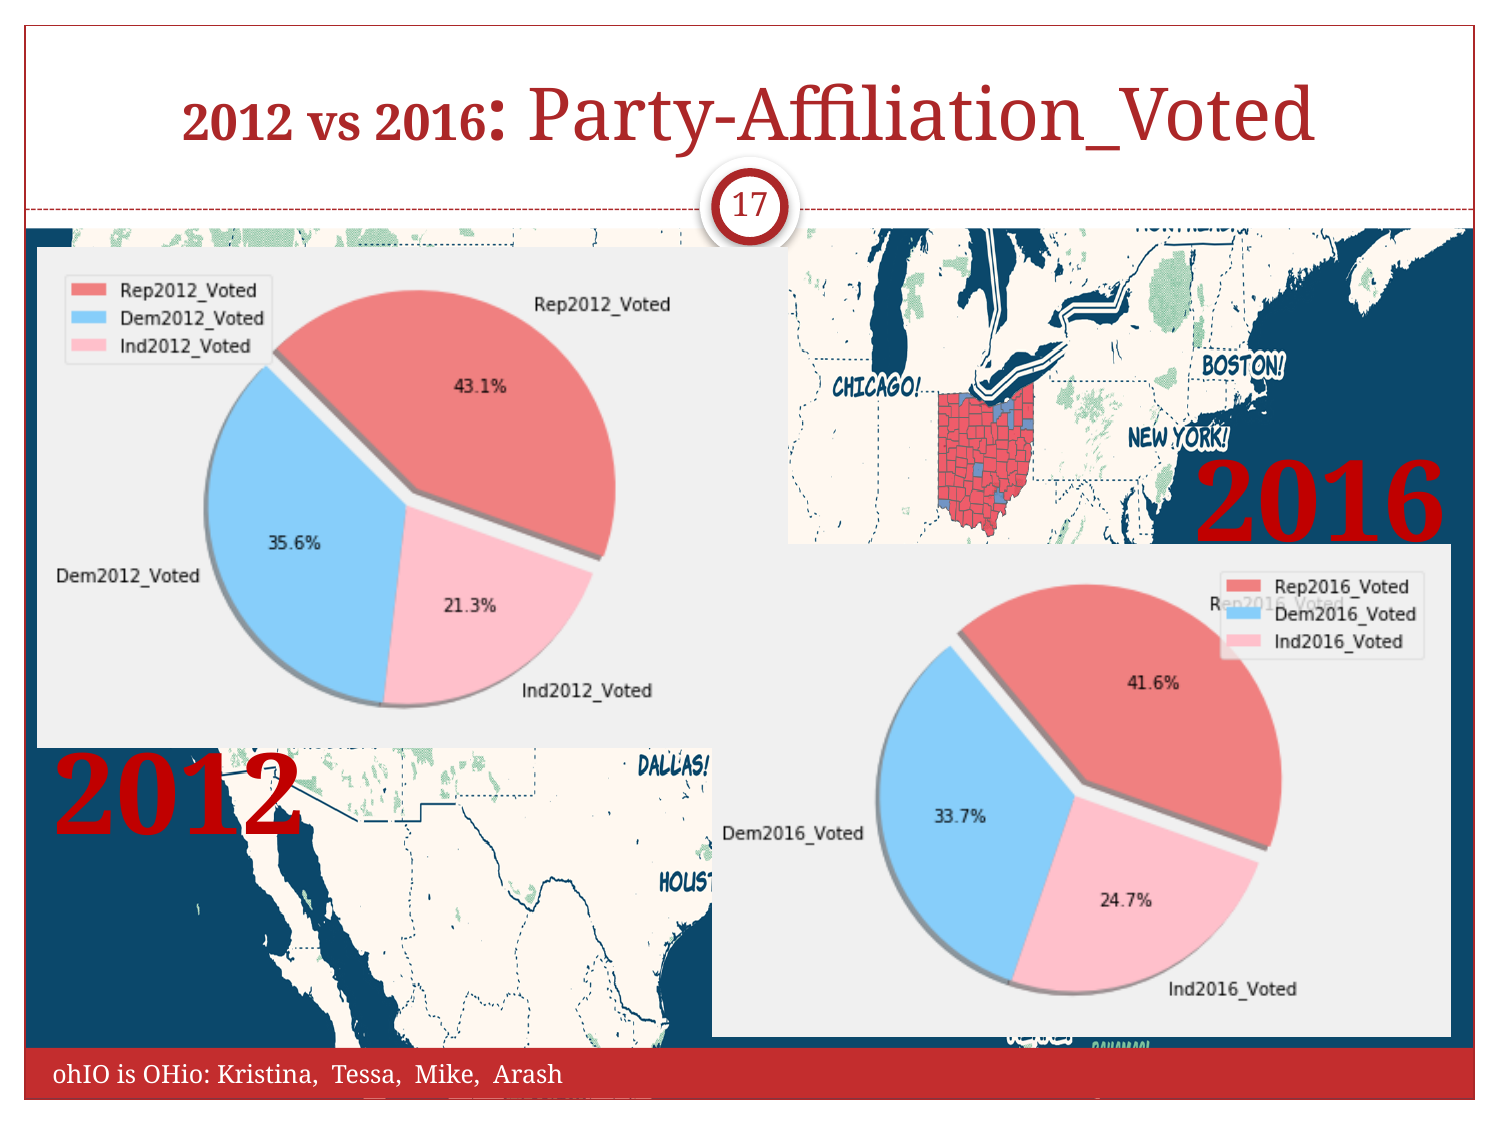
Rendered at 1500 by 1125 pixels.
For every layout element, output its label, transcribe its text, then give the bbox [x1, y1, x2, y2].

text_box 2016 [1115, 421, 1500, 572]
title 2012 vs 2016: Party-Affiliation_Voted [49, 37, 1450, 162]
picture [26, 229, 1473, 1047]
footer ohIO is OHio: Kristina, Tessa, Mike, Arash [37, 1051, 1468, 1112]
text_box 2012 [0, 715, 384, 865]
slide_number 17 [712, 169, 788, 243]
